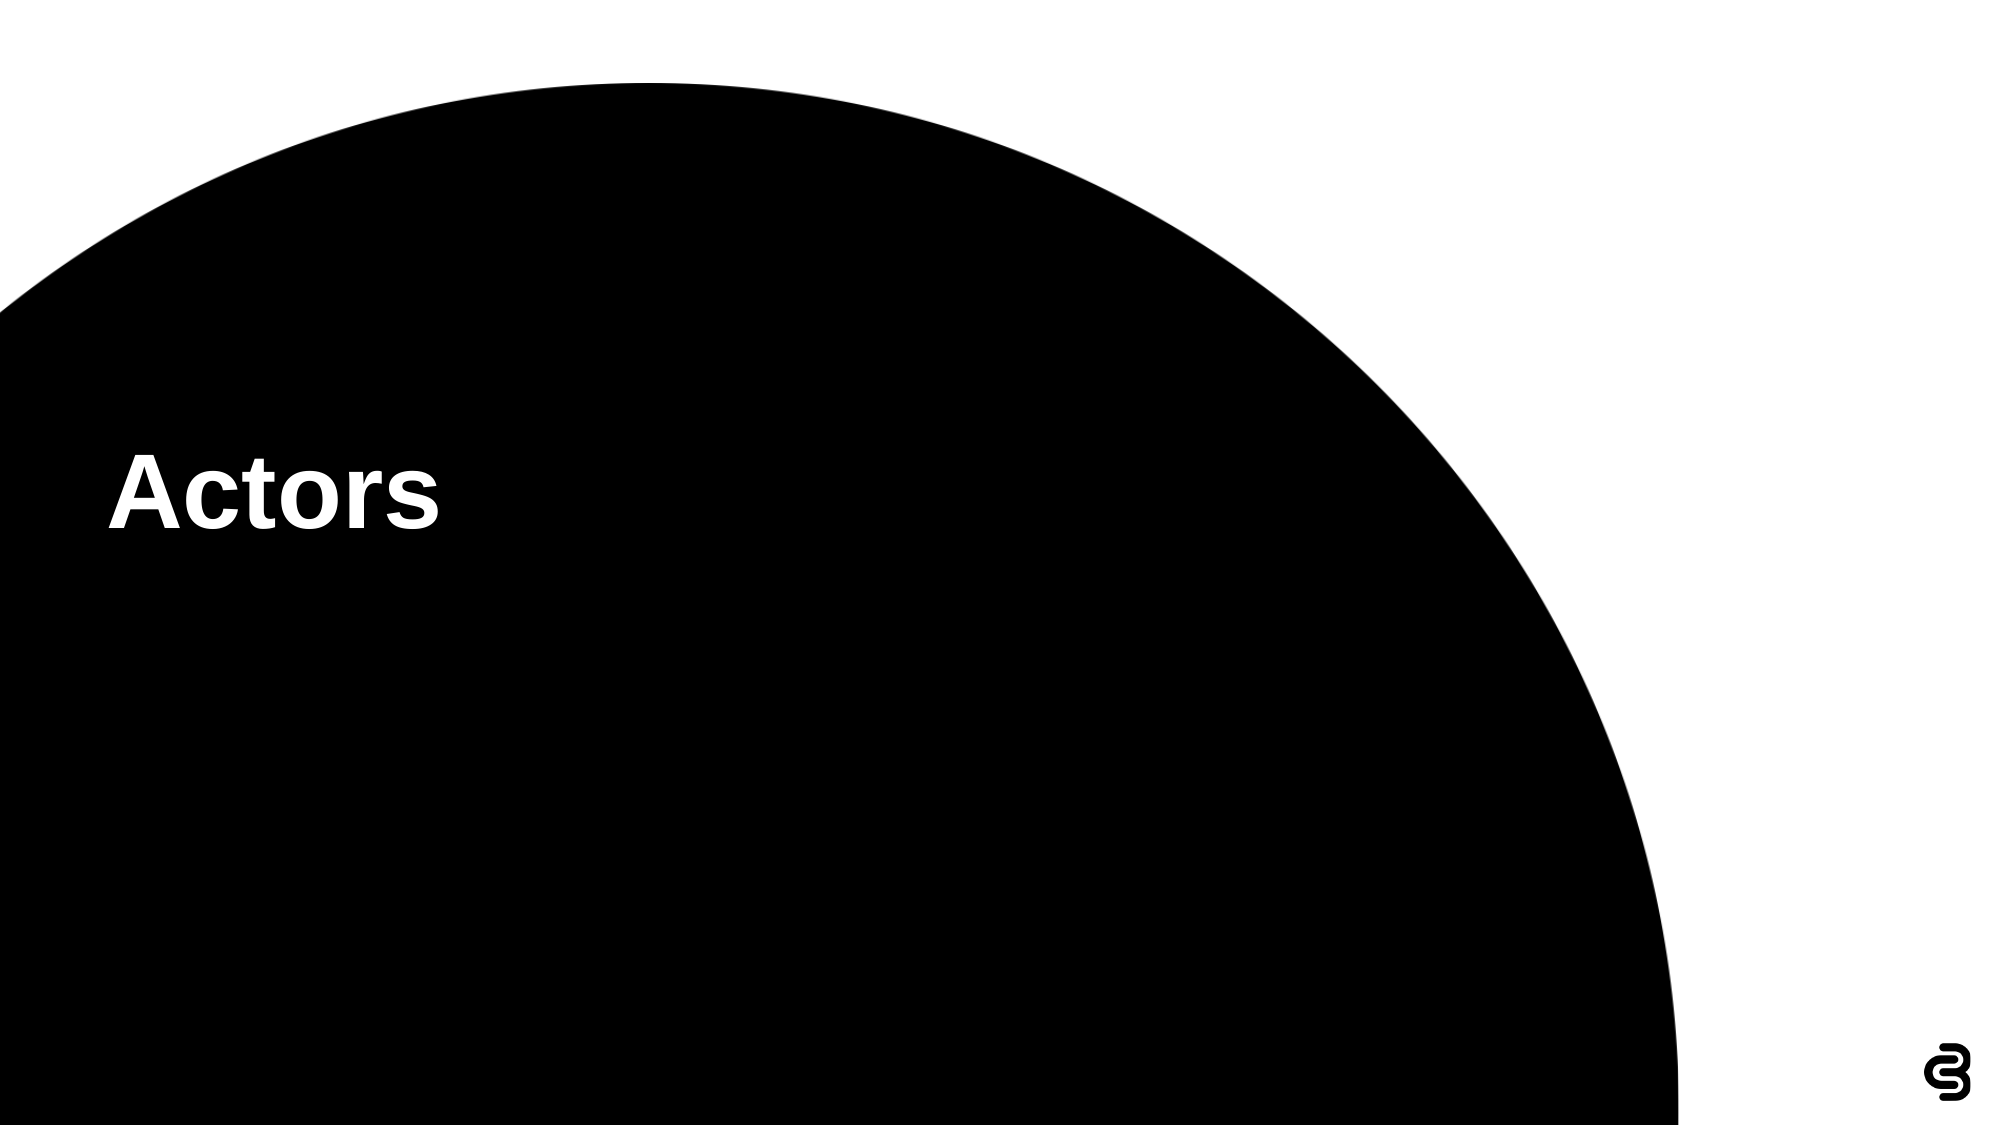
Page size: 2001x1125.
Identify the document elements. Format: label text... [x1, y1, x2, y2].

picture [0, 83, 1679, 1125]
subtitle Actors [106, 436, 1363, 781]
picture [1924, 1043, 1971, 1101]
